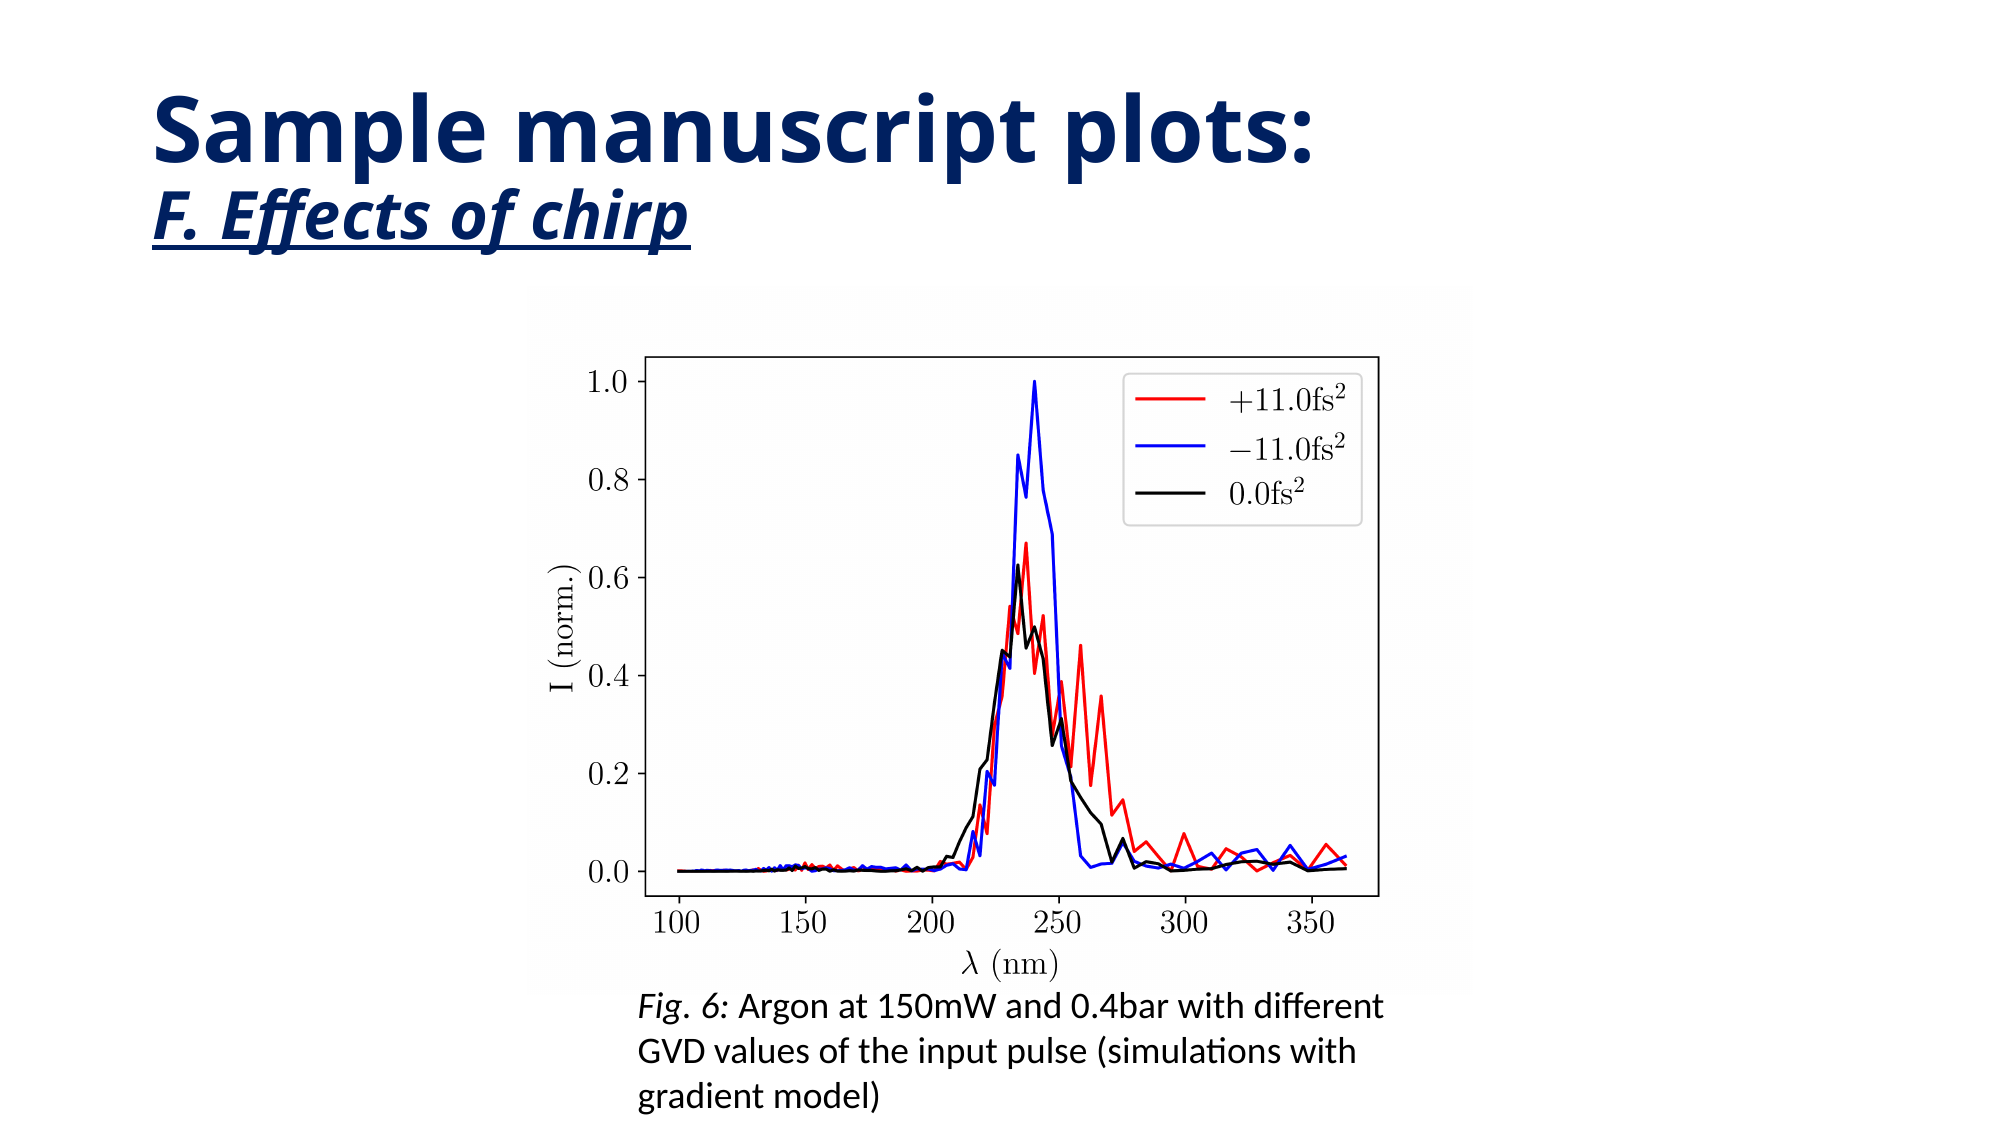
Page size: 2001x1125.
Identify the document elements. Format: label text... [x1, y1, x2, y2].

title Sample manuscript plots: F. Effects of chirp [137, 59, 1863, 278]
picture [527, 286, 1473, 995]
text_box Fig. 6: Argon at 150mW and 0.4bar with different GVD values of the input pulse (simulations with gradient model) [622, 973, 2000, 1124]
